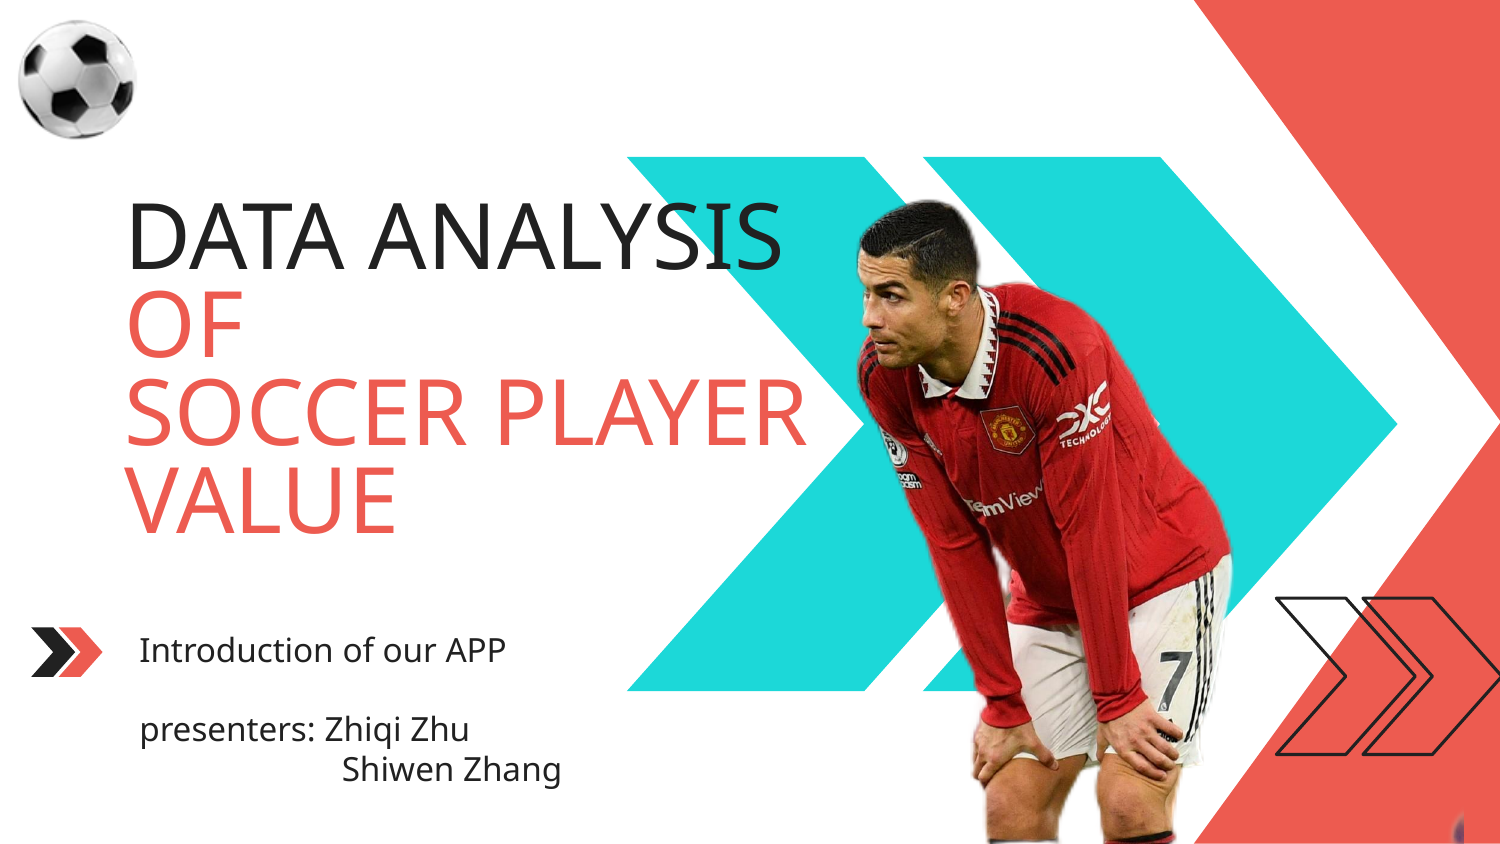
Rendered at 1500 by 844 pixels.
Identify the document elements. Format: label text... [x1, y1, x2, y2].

subtitle Introduction of our APP presenters: Zhiqi Zhu Shiwen Zhang [124, 669, 496, 748]
picture [501, 161, 1464, 844]
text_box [626, 156, 1398, 160]
picture [14, 7, 157, 153]
title DATA ANALYSIS OF SOCCER PLAYER VALUE [109, 152, 957, 599]
